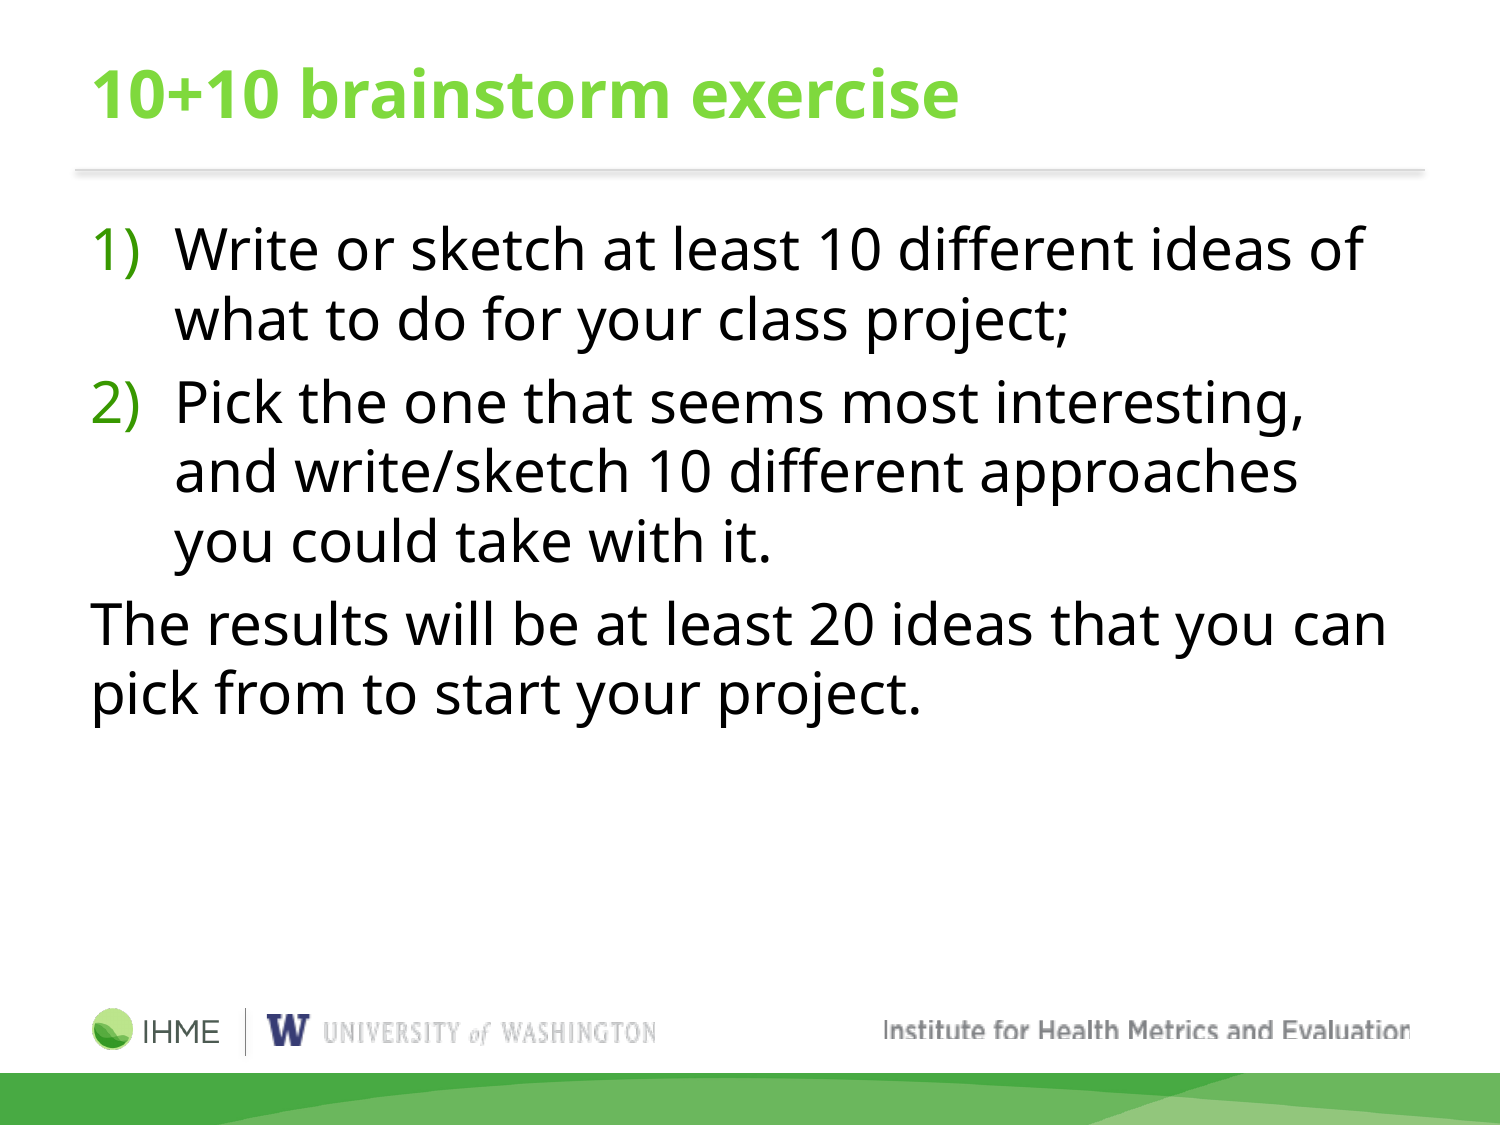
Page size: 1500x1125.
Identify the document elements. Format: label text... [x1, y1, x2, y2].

picture [0, 1073, 1500, 1125]
title 10+10 brainstorm exercise [75, 44, 1425, 138]
list Write or sketch at least 10 different ideas of what to do for your class project; Pick the one that seems most interesting, and write/sketch 10 different approaches you could take with it. The results will be at least 20 ideas that you can pick from to start your project. [75, 205, 1425, 944]
picture [92, 1008, 219, 1050]
